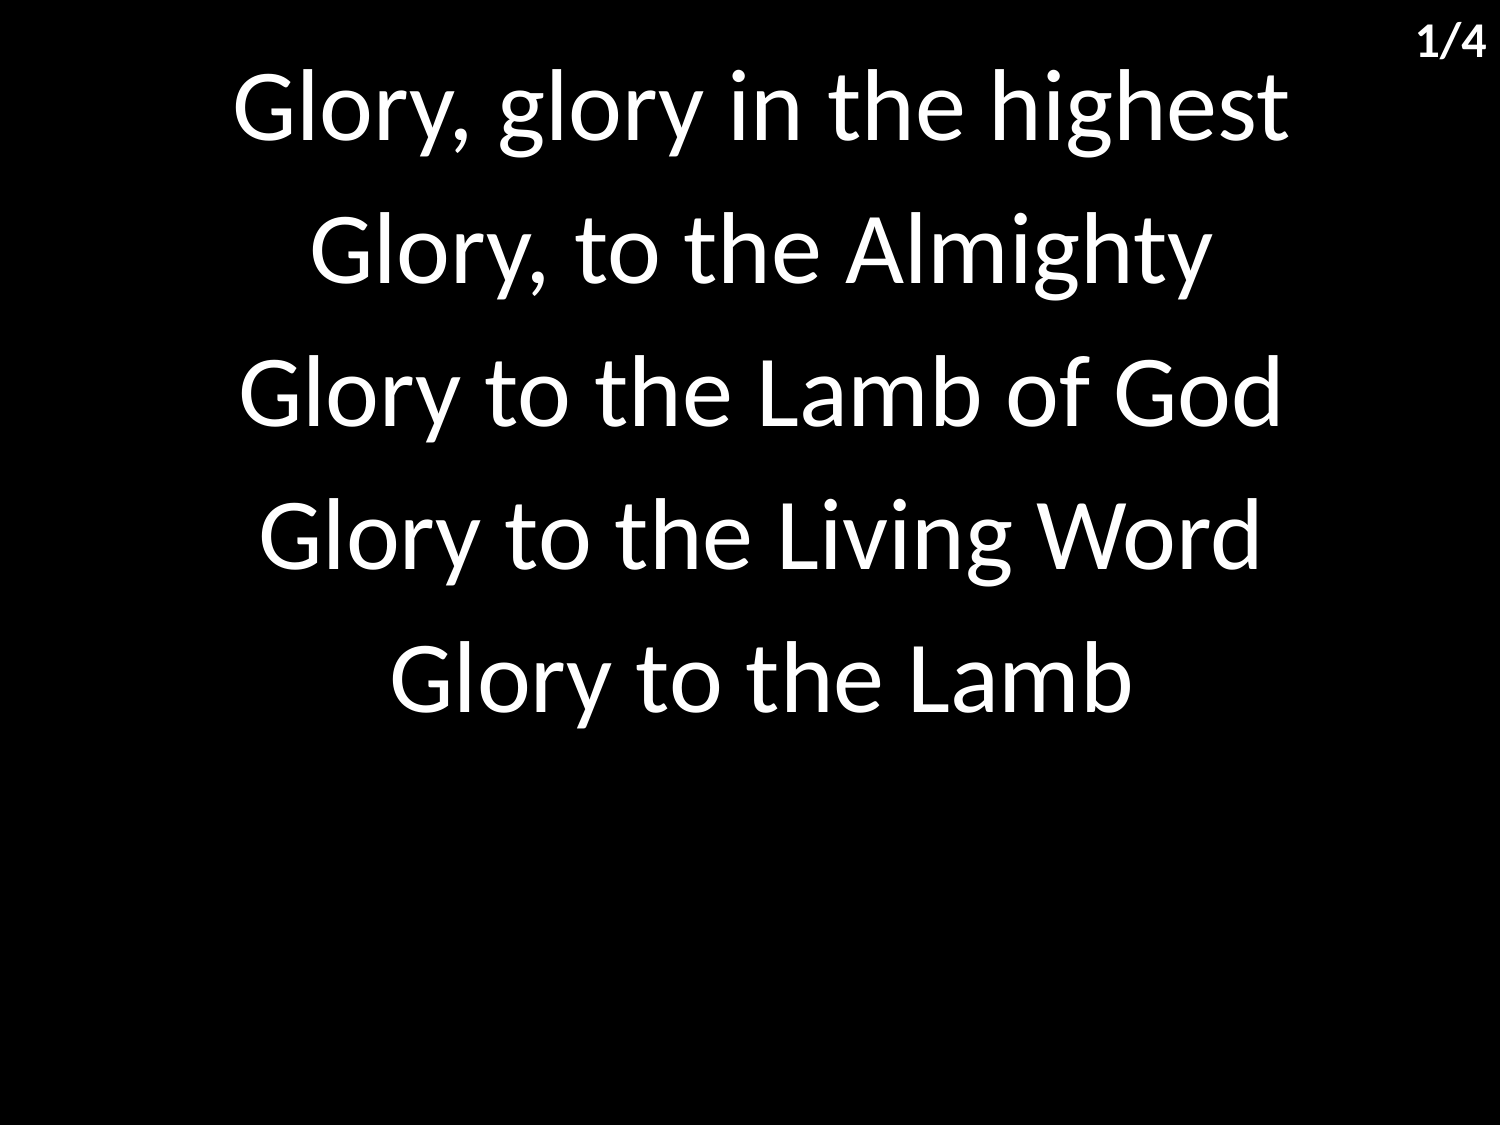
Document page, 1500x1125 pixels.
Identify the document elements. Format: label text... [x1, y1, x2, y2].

text_box 1/4 [1399, 0, 1500, 75]
subtitle Glory, glory in the highest Glory, to the Almighty Glory to the Lamb of God Glory to the Living Word Glory to the Lamb [53, 30, 1471, 1094]
